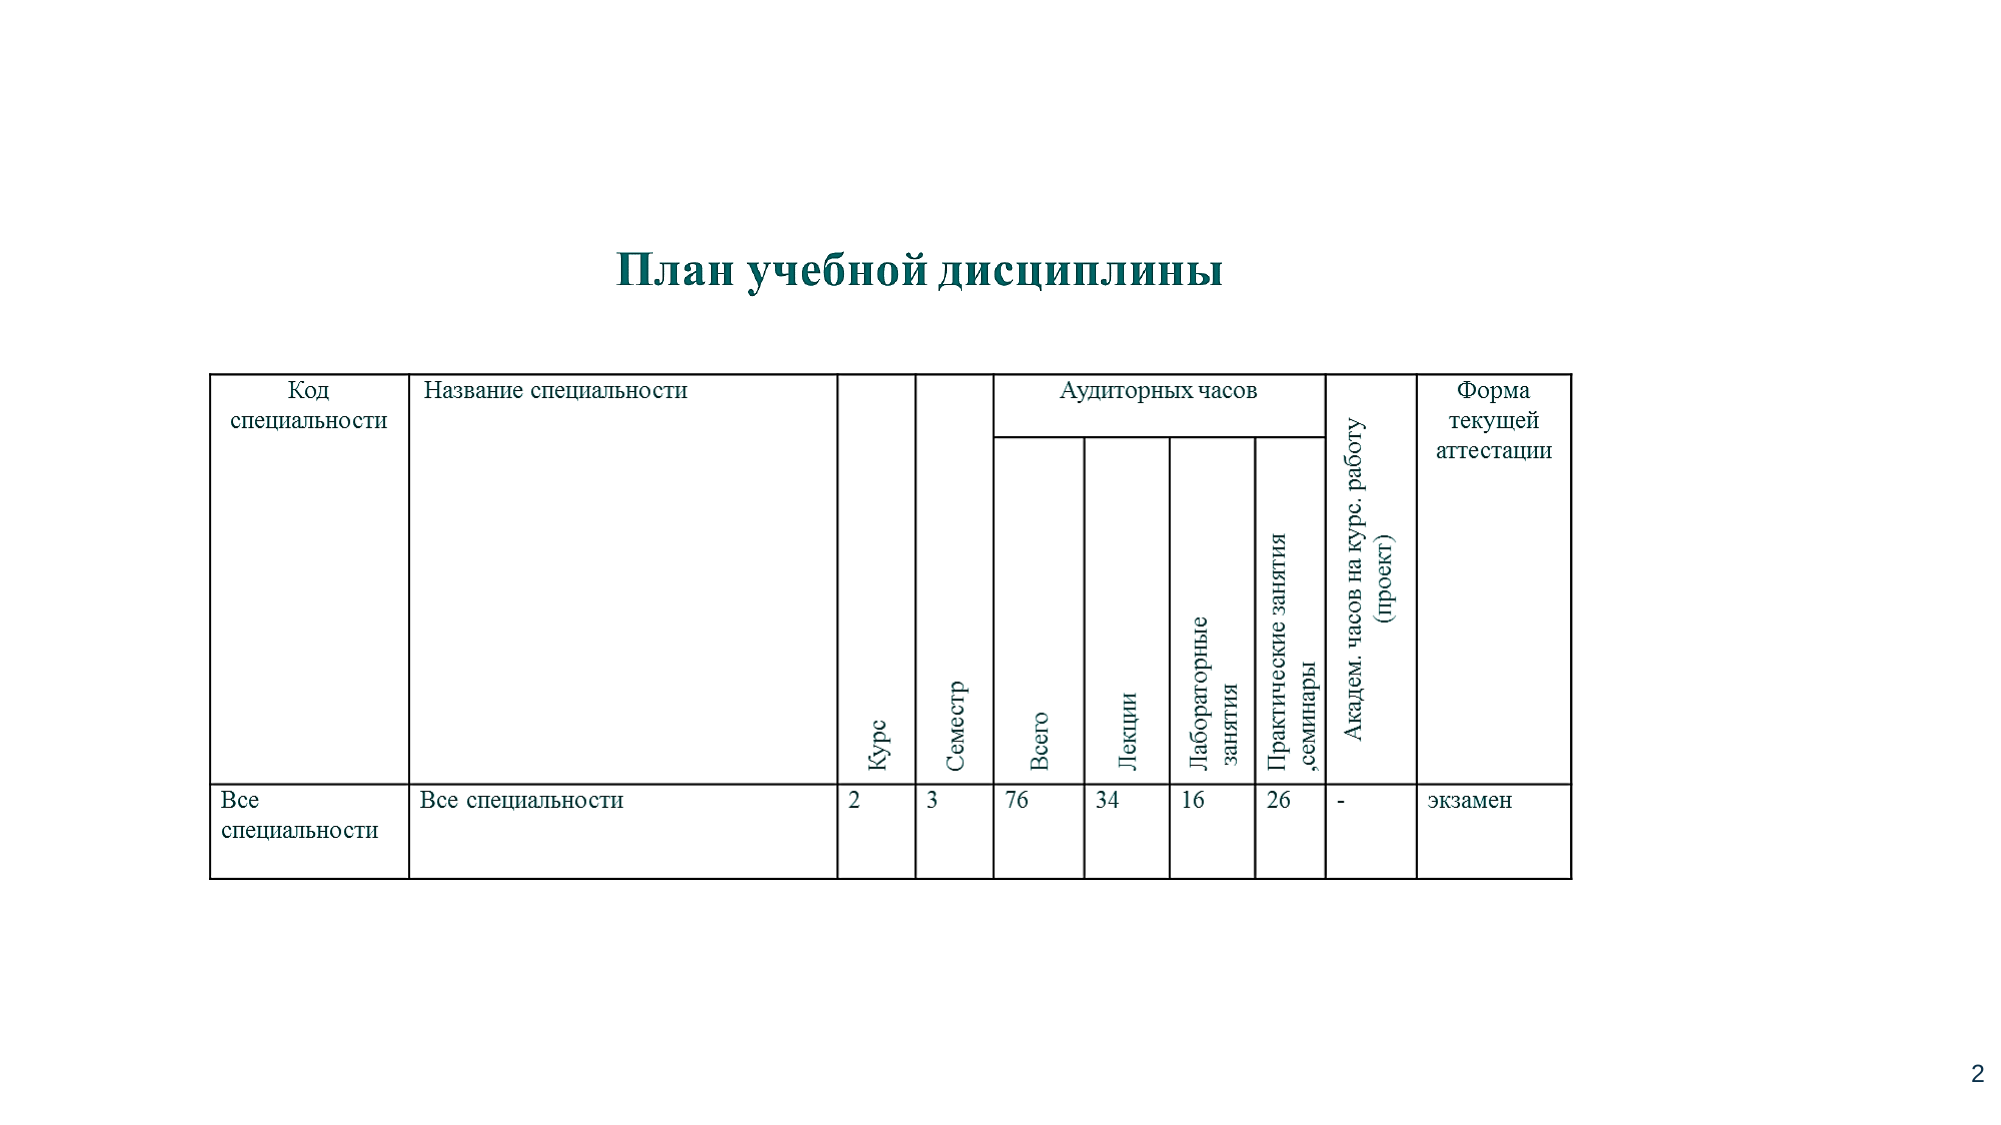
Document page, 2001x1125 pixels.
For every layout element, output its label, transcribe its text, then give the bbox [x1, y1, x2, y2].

picture [413, 193, 1408, 333]
slide_number 2 [1878, 1049, 2000, 1096]
picture [208, 365, 1574, 881]
